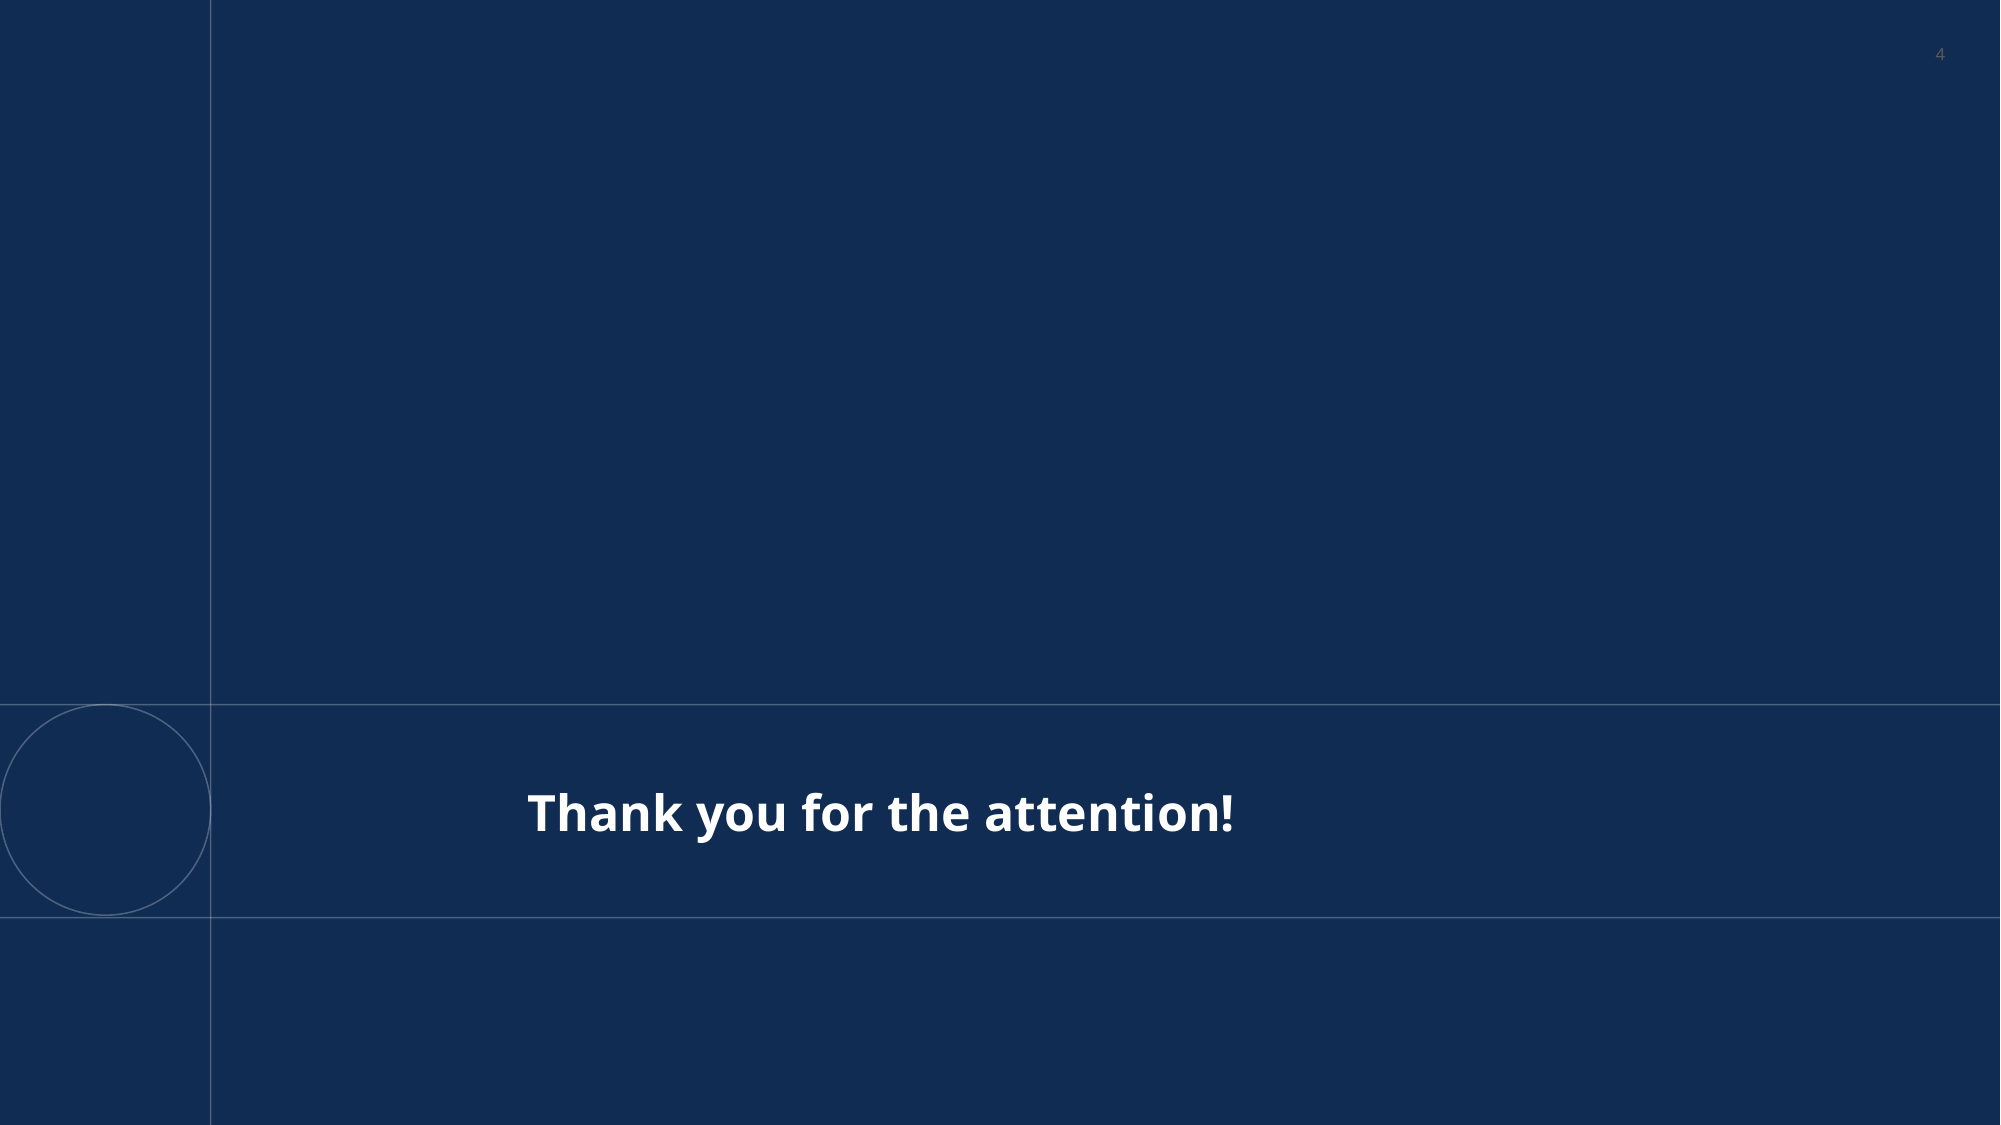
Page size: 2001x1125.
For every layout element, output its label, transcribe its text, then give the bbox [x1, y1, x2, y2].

slide_number 4 [1774, 6, 1945, 67]
title Thank you for the attention! [527, 704, 1945, 918]
